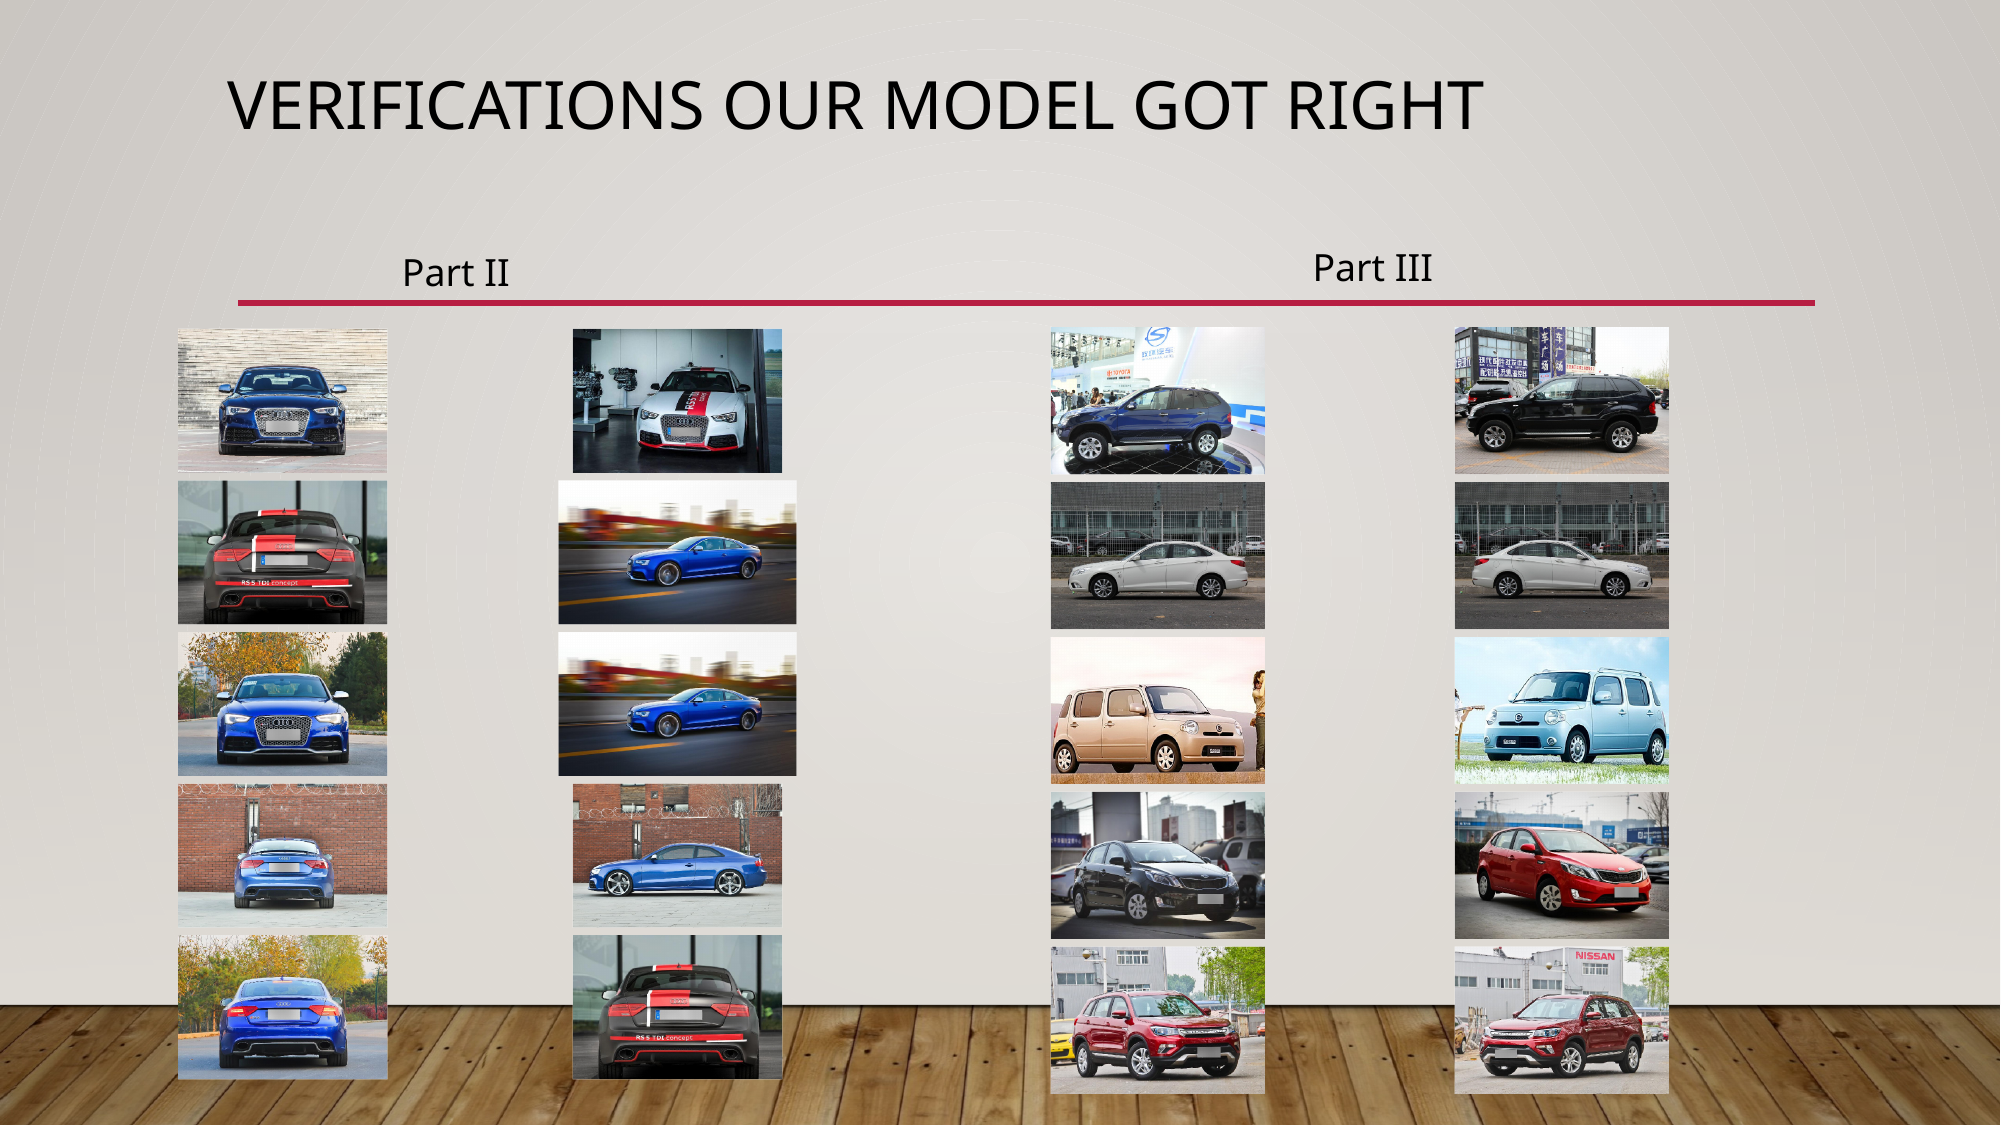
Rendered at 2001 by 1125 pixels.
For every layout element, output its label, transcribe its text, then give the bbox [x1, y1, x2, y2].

text_box Part II [387, 241, 598, 302]
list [152, 303, 821, 1104]
text_box Part III [1297, 236, 1508, 297]
picture [0, 302, 2000, 1125]
title Verifications our model got right [212, 64, 1788, 237]
